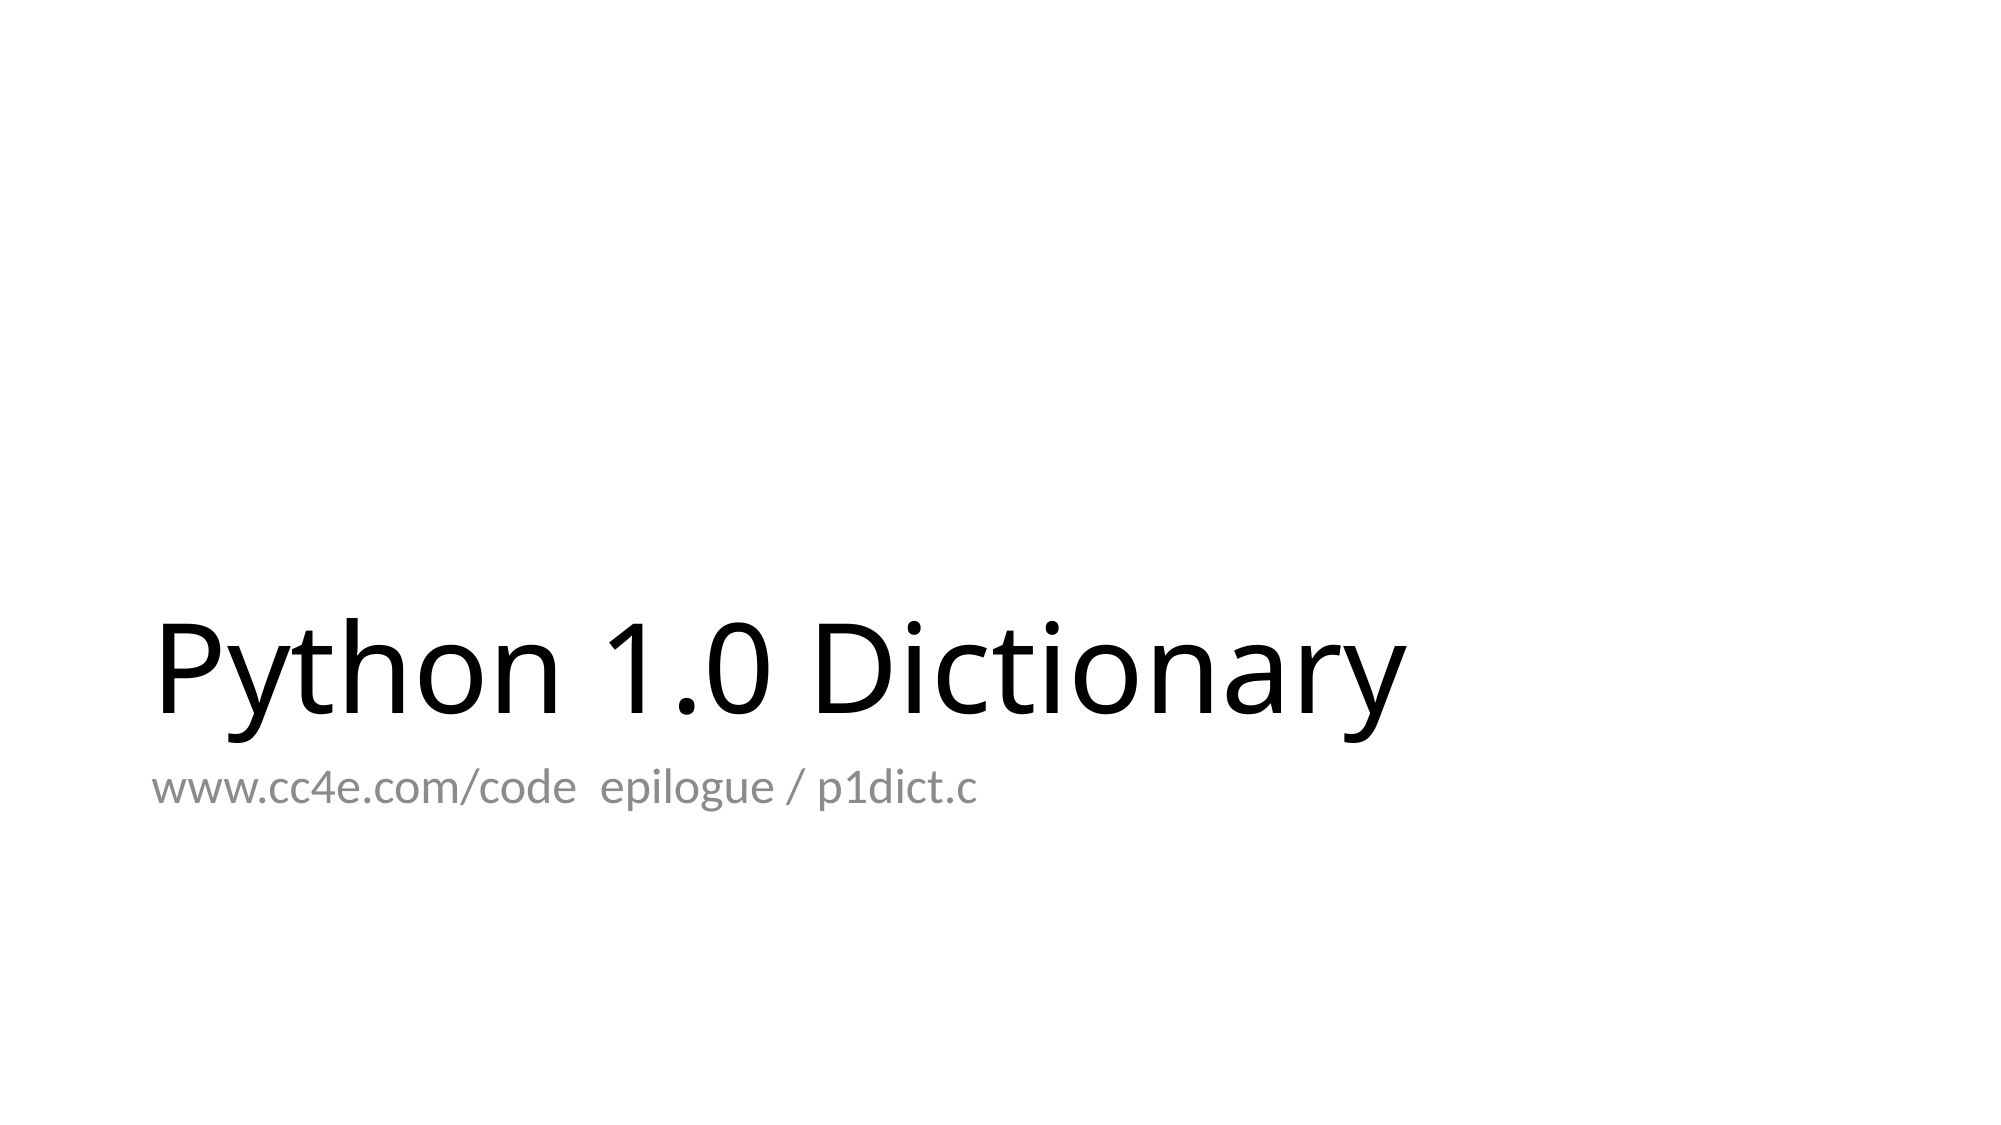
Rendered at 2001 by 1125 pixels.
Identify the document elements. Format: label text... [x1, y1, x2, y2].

list www.cc4e.com/code epilogue / p1dict.c [136, 752, 1862, 999]
title Python 1.0 Dictionary [136, 280, 1862, 749]
